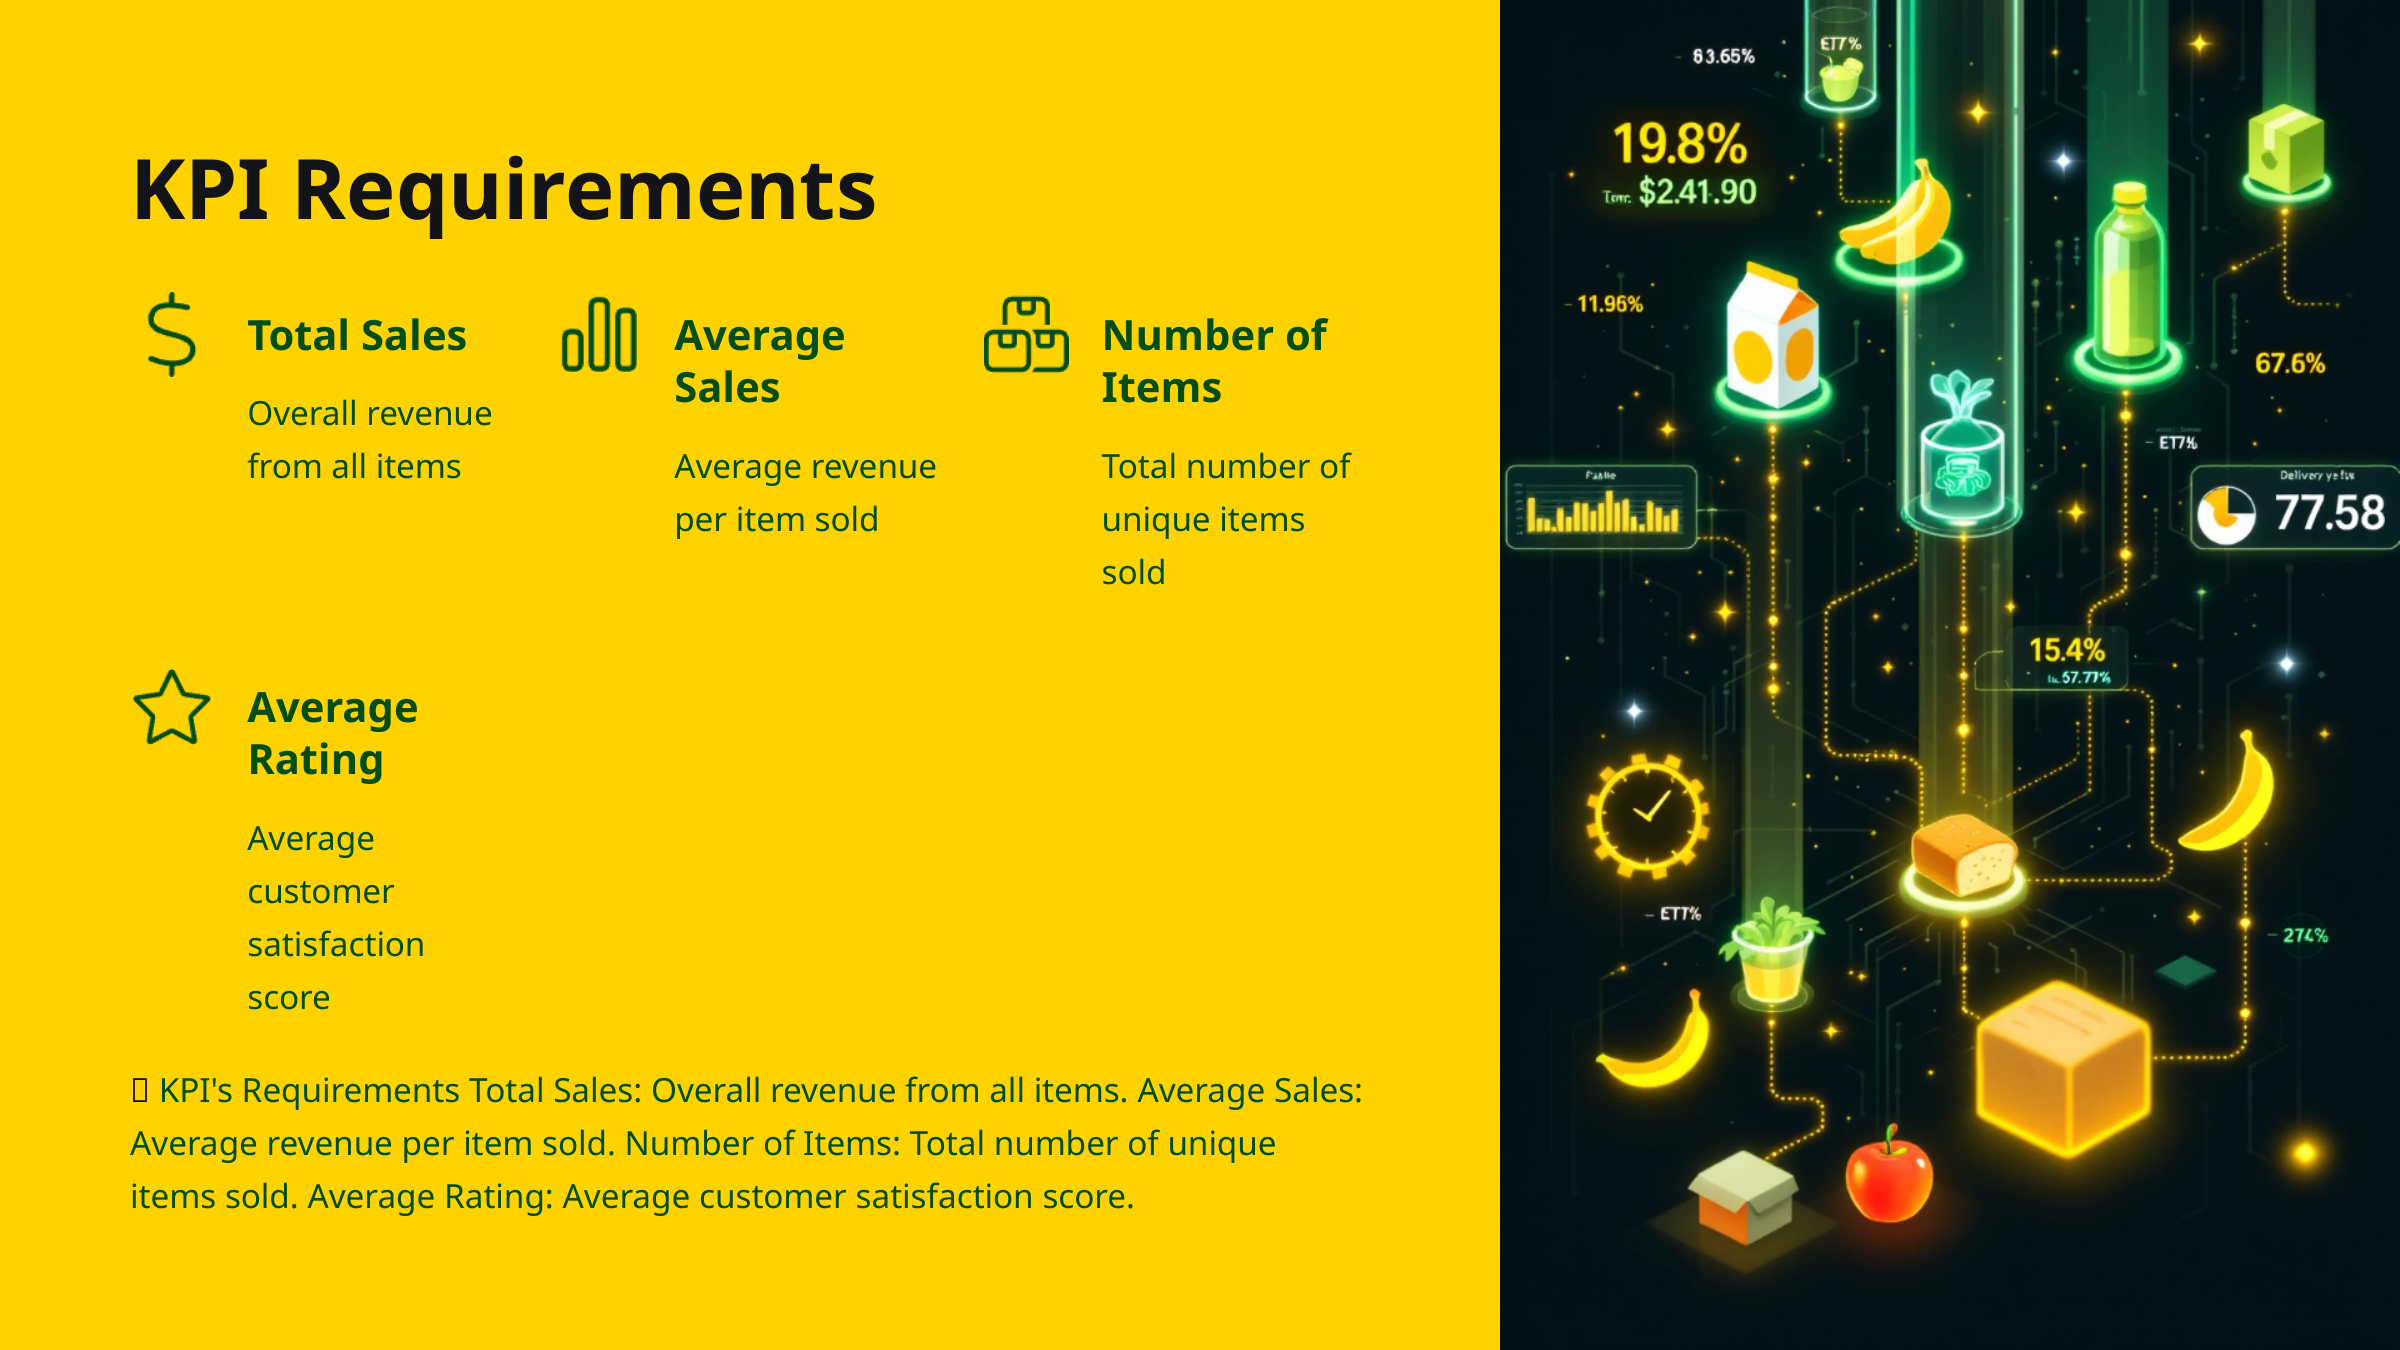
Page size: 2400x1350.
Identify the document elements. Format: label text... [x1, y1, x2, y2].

picture [557, 292, 642, 377]
picture [130, 665, 214, 749]
text_box ✅ KPI's Requirements Total Sales: Overall revenue from all items. Average Sales: Average revenue per item sold. Number of Items: Total number of unique items sold. Average Rating: Average customer satisfaction score. [130, 1055, 1370, 1218]
text_box Total Sales [247, 306, 516, 360]
text_box Average Rating [247, 679, 516, 784]
text_box Overall revenue from all items [247, 379, 516, 487]
text_box Number of Items [1101, 306, 1370, 412]
text_box Average customer satisfaction score [247, 803, 516, 1019]
picture [1499, 0, 2400, 1350]
text_box Total number of unique items sold [1101, 431, 1370, 593]
text_box Average Sales [674, 306, 943, 412]
text_box Average revenue per item sold [674, 431, 943, 593]
picture [130, 292, 214, 377]
picture [984, 292, 1069, 377]
text_box KPI Requirements [130, 132, 968, 237]
